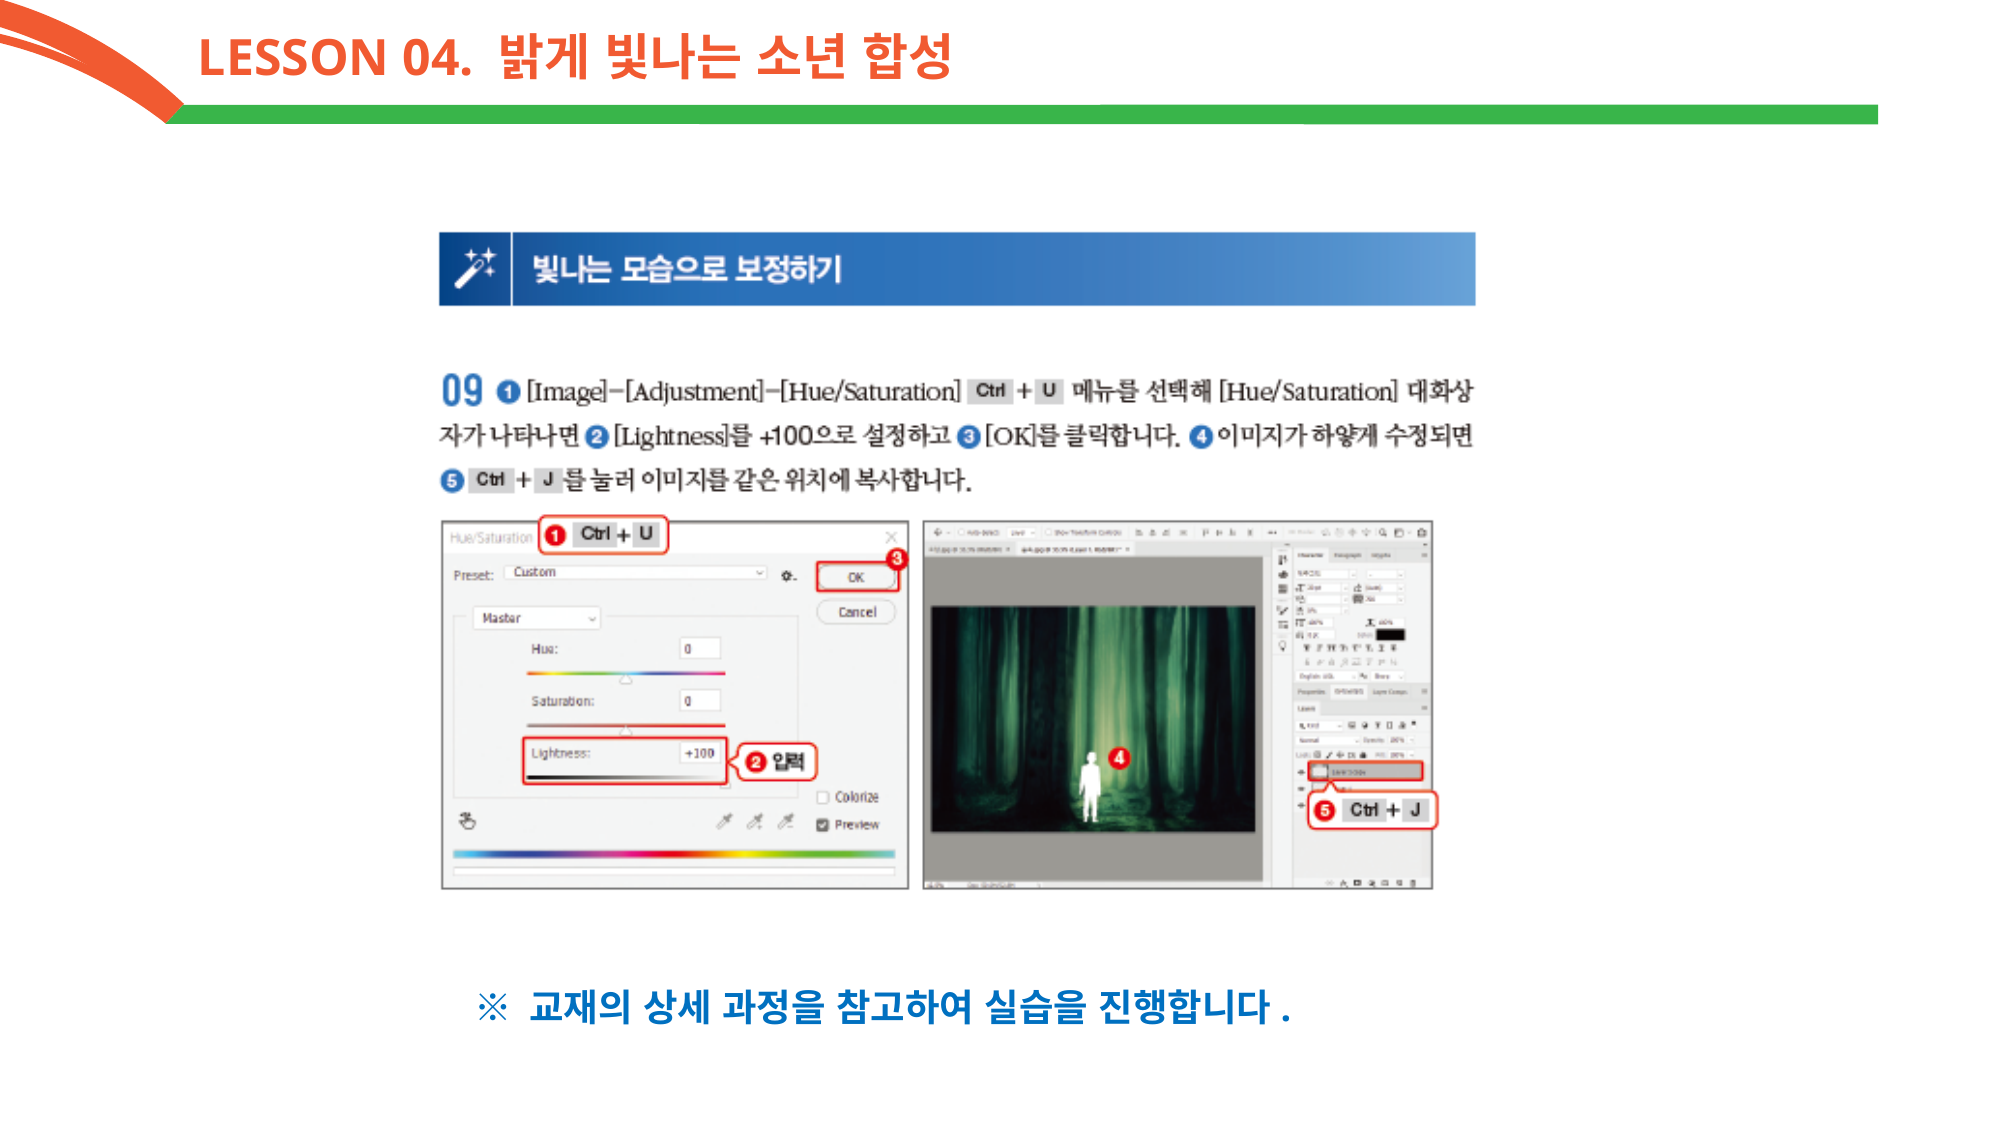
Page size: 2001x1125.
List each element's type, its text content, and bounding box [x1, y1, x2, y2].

title LESSON 04. 밝게 빛나는 소년 합성 [183, 24, 1836, 95]
picture [432, 225, 1478, 892]
text_box ※ 교재의 상세 과정을 참고하여 실습을 진행합니다. [459, 976, 1790, 1037]
